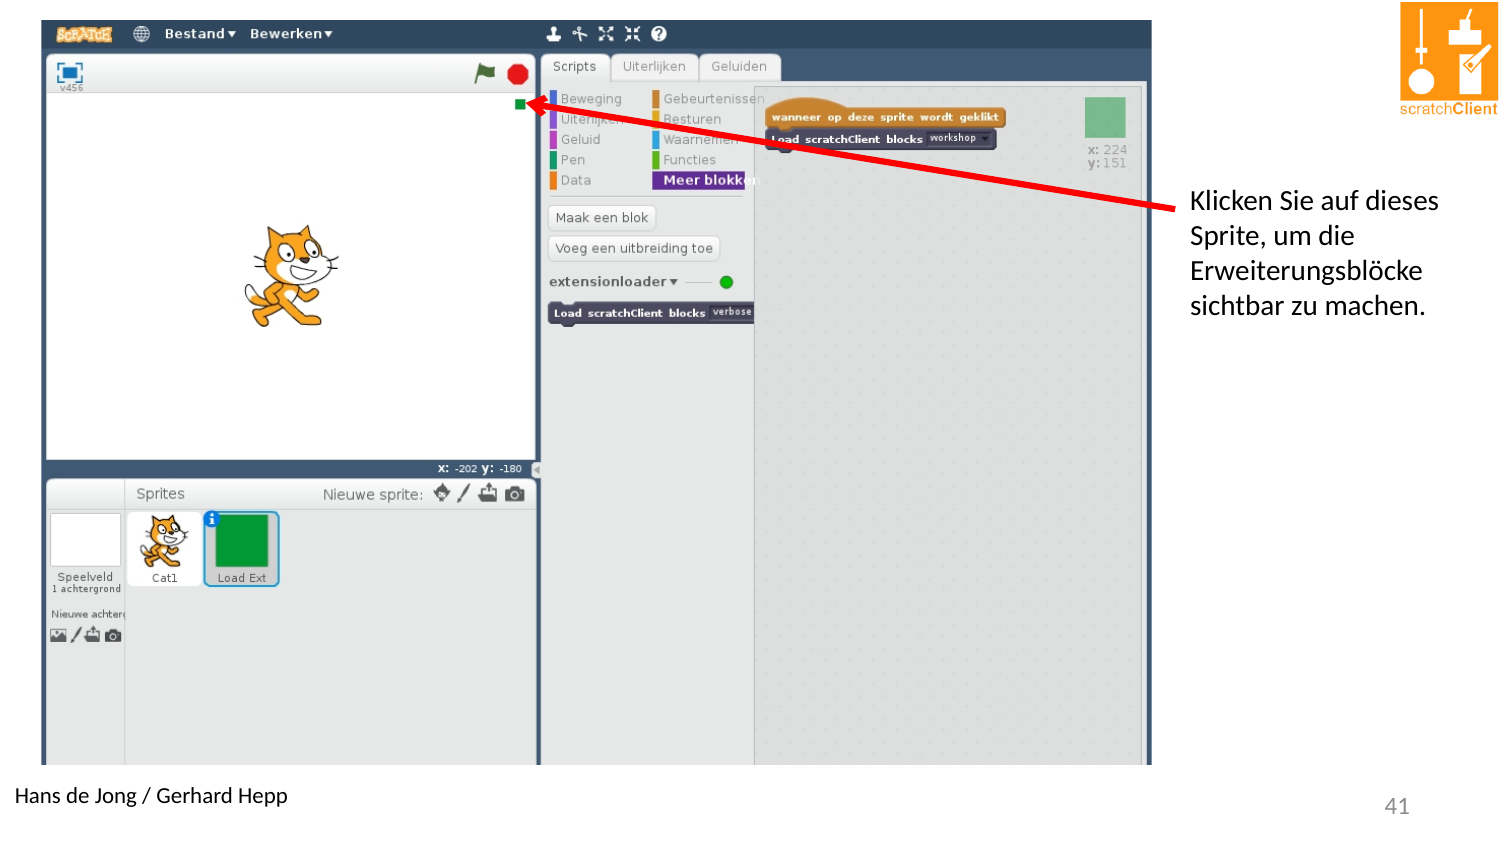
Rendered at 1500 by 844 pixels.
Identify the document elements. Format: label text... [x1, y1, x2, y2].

picture [40, 19, 1152, 765]
text_box Klicken Sie auf dieses Sprite, um die Erweiterungsblöcke sichtbar zu machen. [1175, 173, 1471, 329]
picture [1398, 2, 1499, 118]
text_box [525, 102, 1176, 210]
slide_number 41 [1340, 782, 1425, 827]
